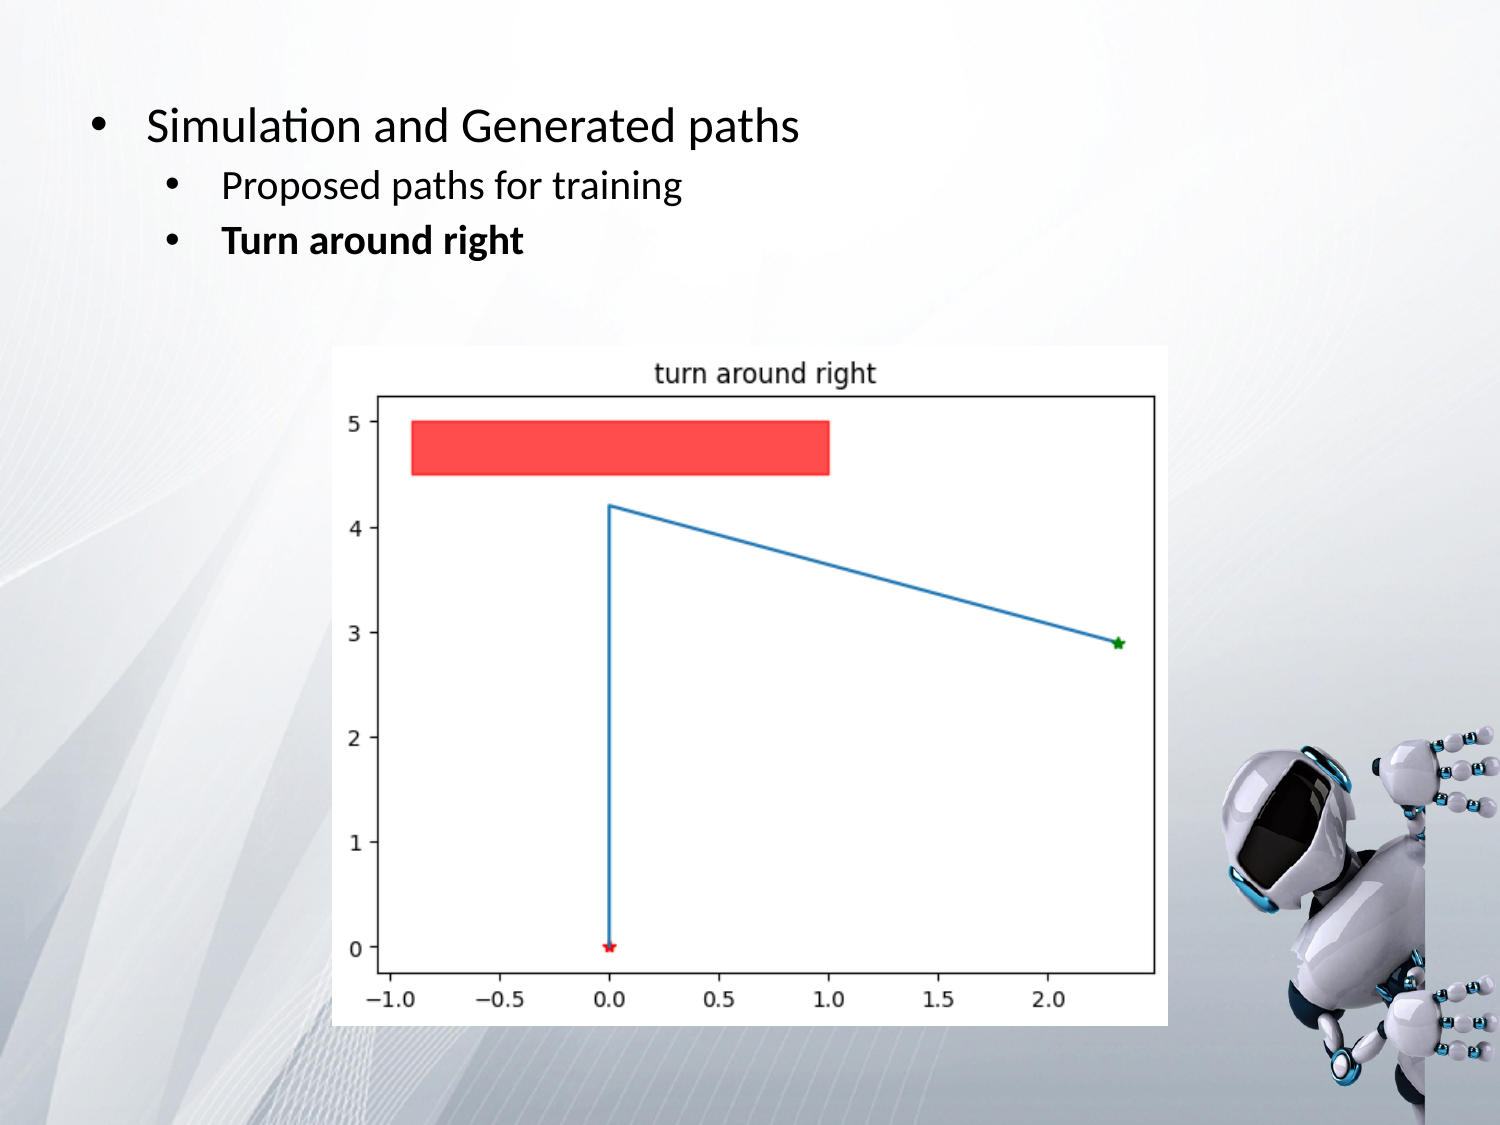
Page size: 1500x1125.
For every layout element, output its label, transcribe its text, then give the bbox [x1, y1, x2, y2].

text_box Simulation and Generated paths Proposed paths for training Turn around right [74, 91, 1425, 1066]
picture [0, 0, 1500, 1125]
